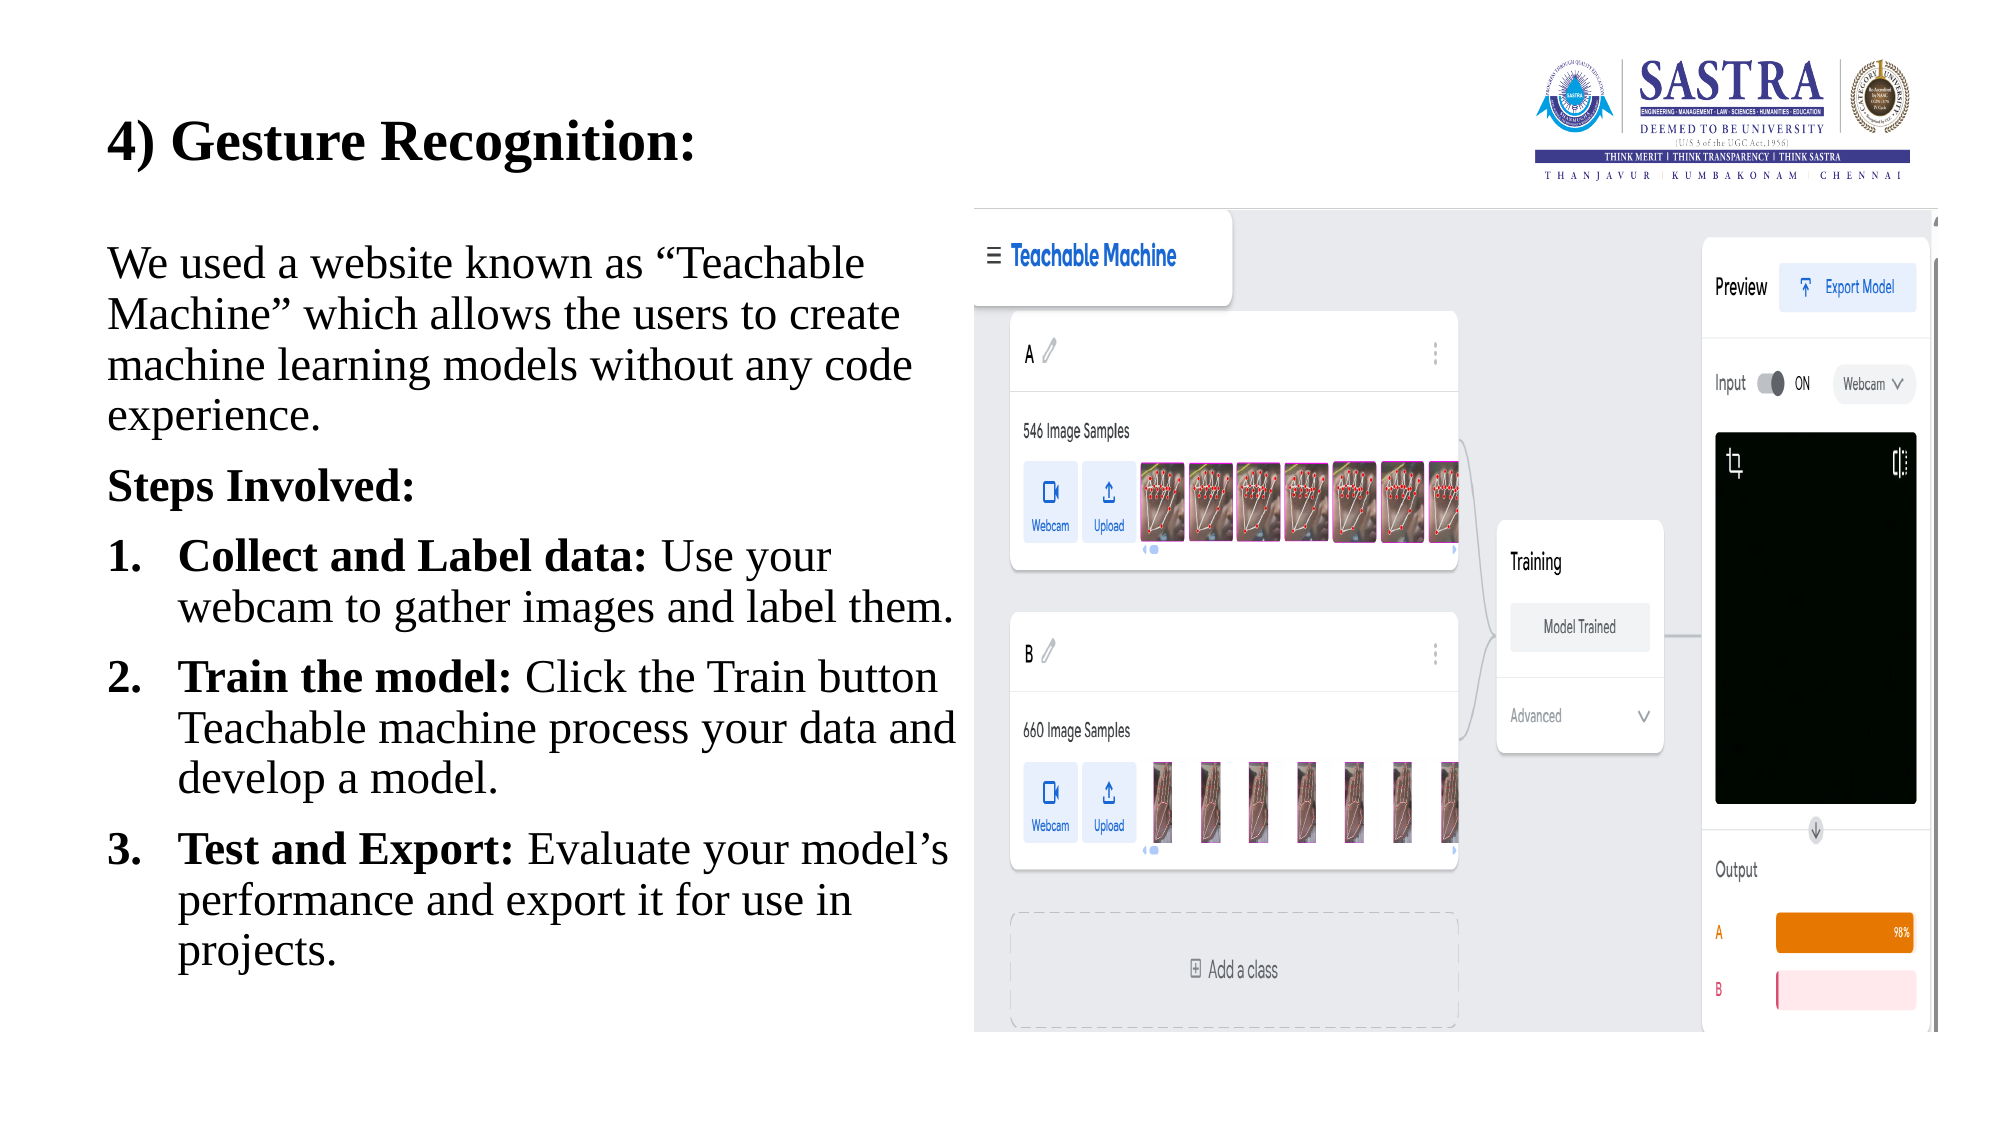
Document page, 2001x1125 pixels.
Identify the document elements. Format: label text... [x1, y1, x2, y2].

title 4) Gesture Recognition: [92, 75, 783, 181]
picture [1534, 59, 1910, 182]
list We used a website known as “Teachable Machine” which allows the users to create machine learning models without any code experience. Steps Involved: Collect and Label data: Use your webcam to gather images and label them. Train the model: Click the Train button Teachable machine process your data and develop a model. Test and Export: Evaluate your model’s performance and export it for use in projects. [92, 230, 973, 1031]
picture [973, 203, 1953, 1057]
